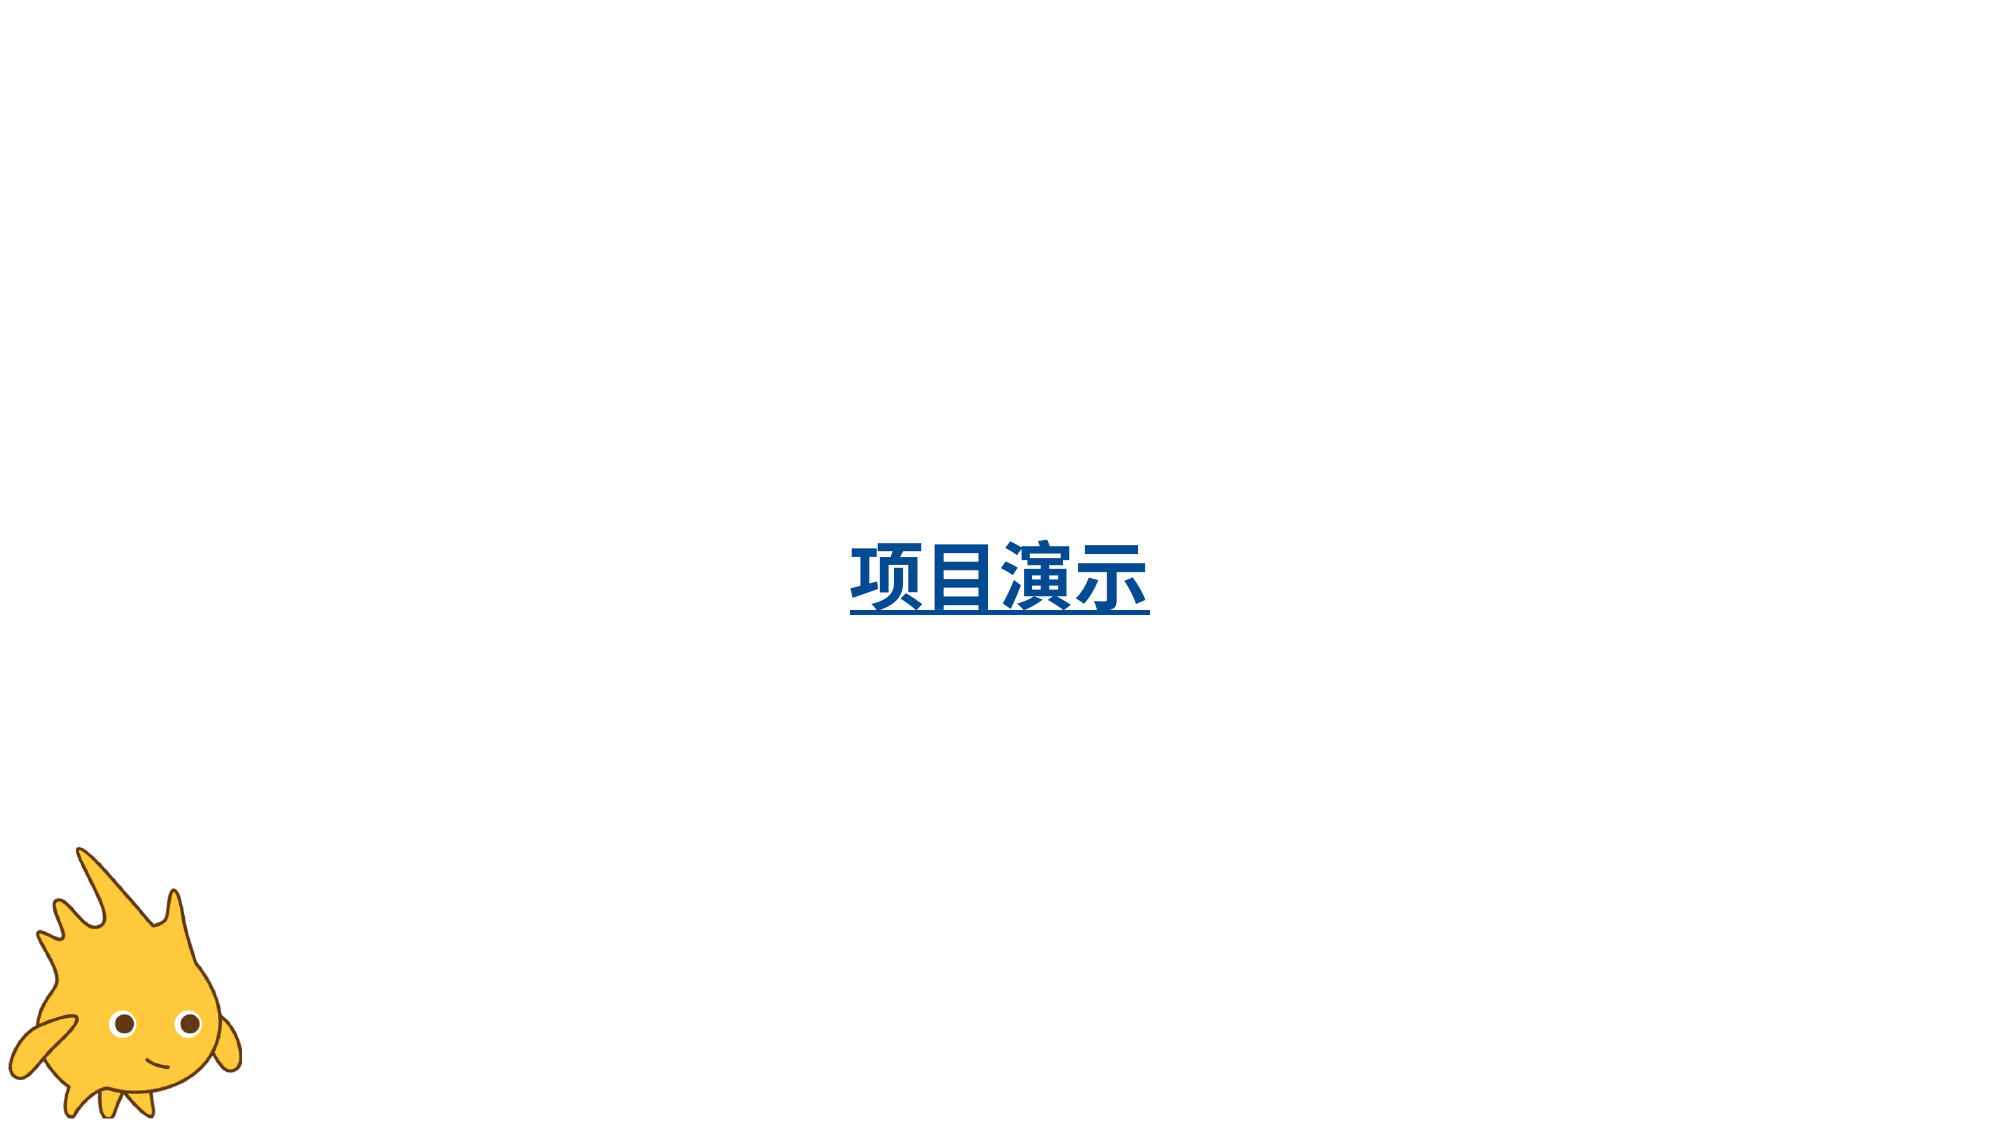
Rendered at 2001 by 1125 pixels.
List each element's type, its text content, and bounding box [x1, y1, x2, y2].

picture [3, 840, 245, 1122]
subtitle 项目演示 [249, 521, 1750, 665]
